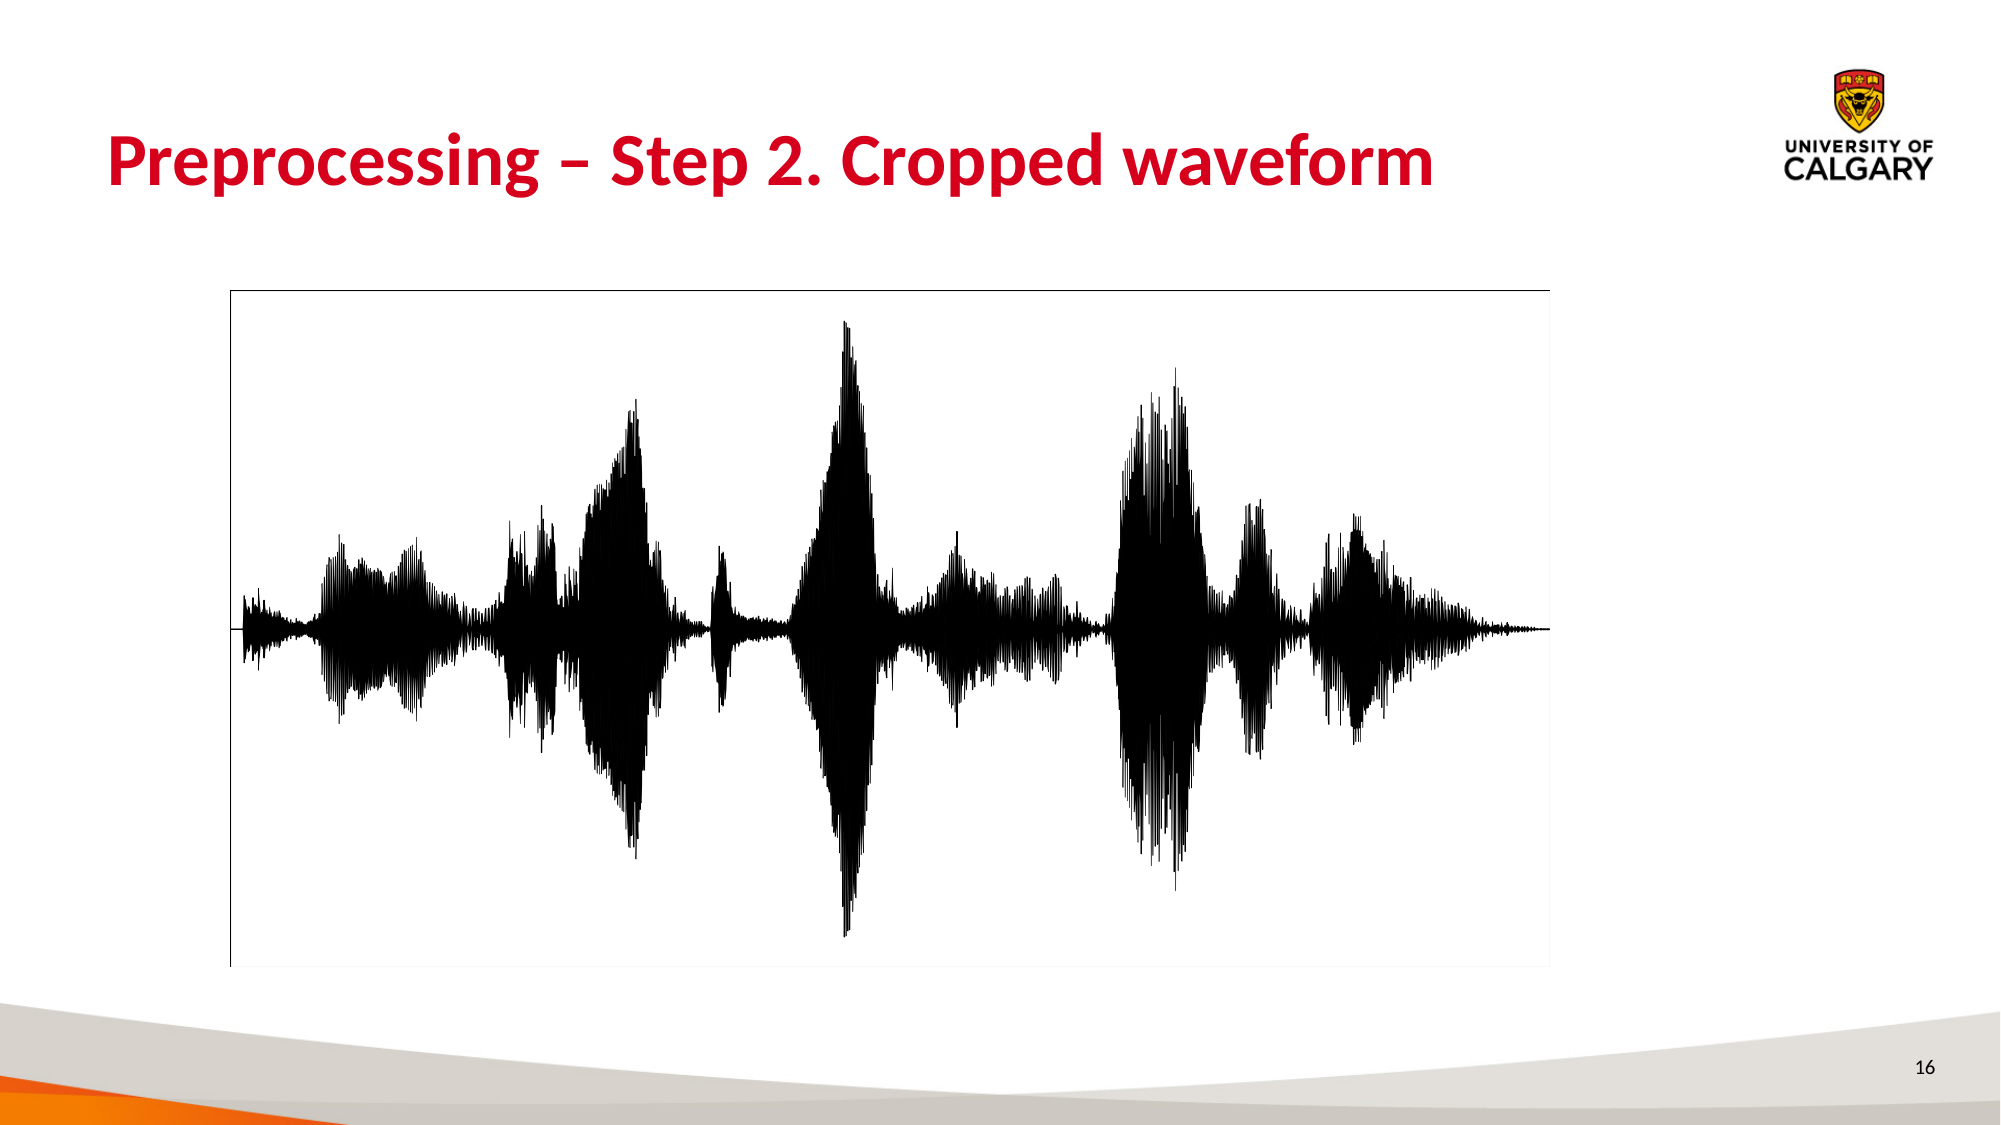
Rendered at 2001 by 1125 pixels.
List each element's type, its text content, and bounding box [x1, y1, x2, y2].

slide_number 16 [1500, 1046, 1951, 1107]
picture [0, 0, 2001, 1125]
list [230, 290, 1550, 967]
title Preprocessing – Step 2. Cropped waveform [92, 76, 1688, 246]
